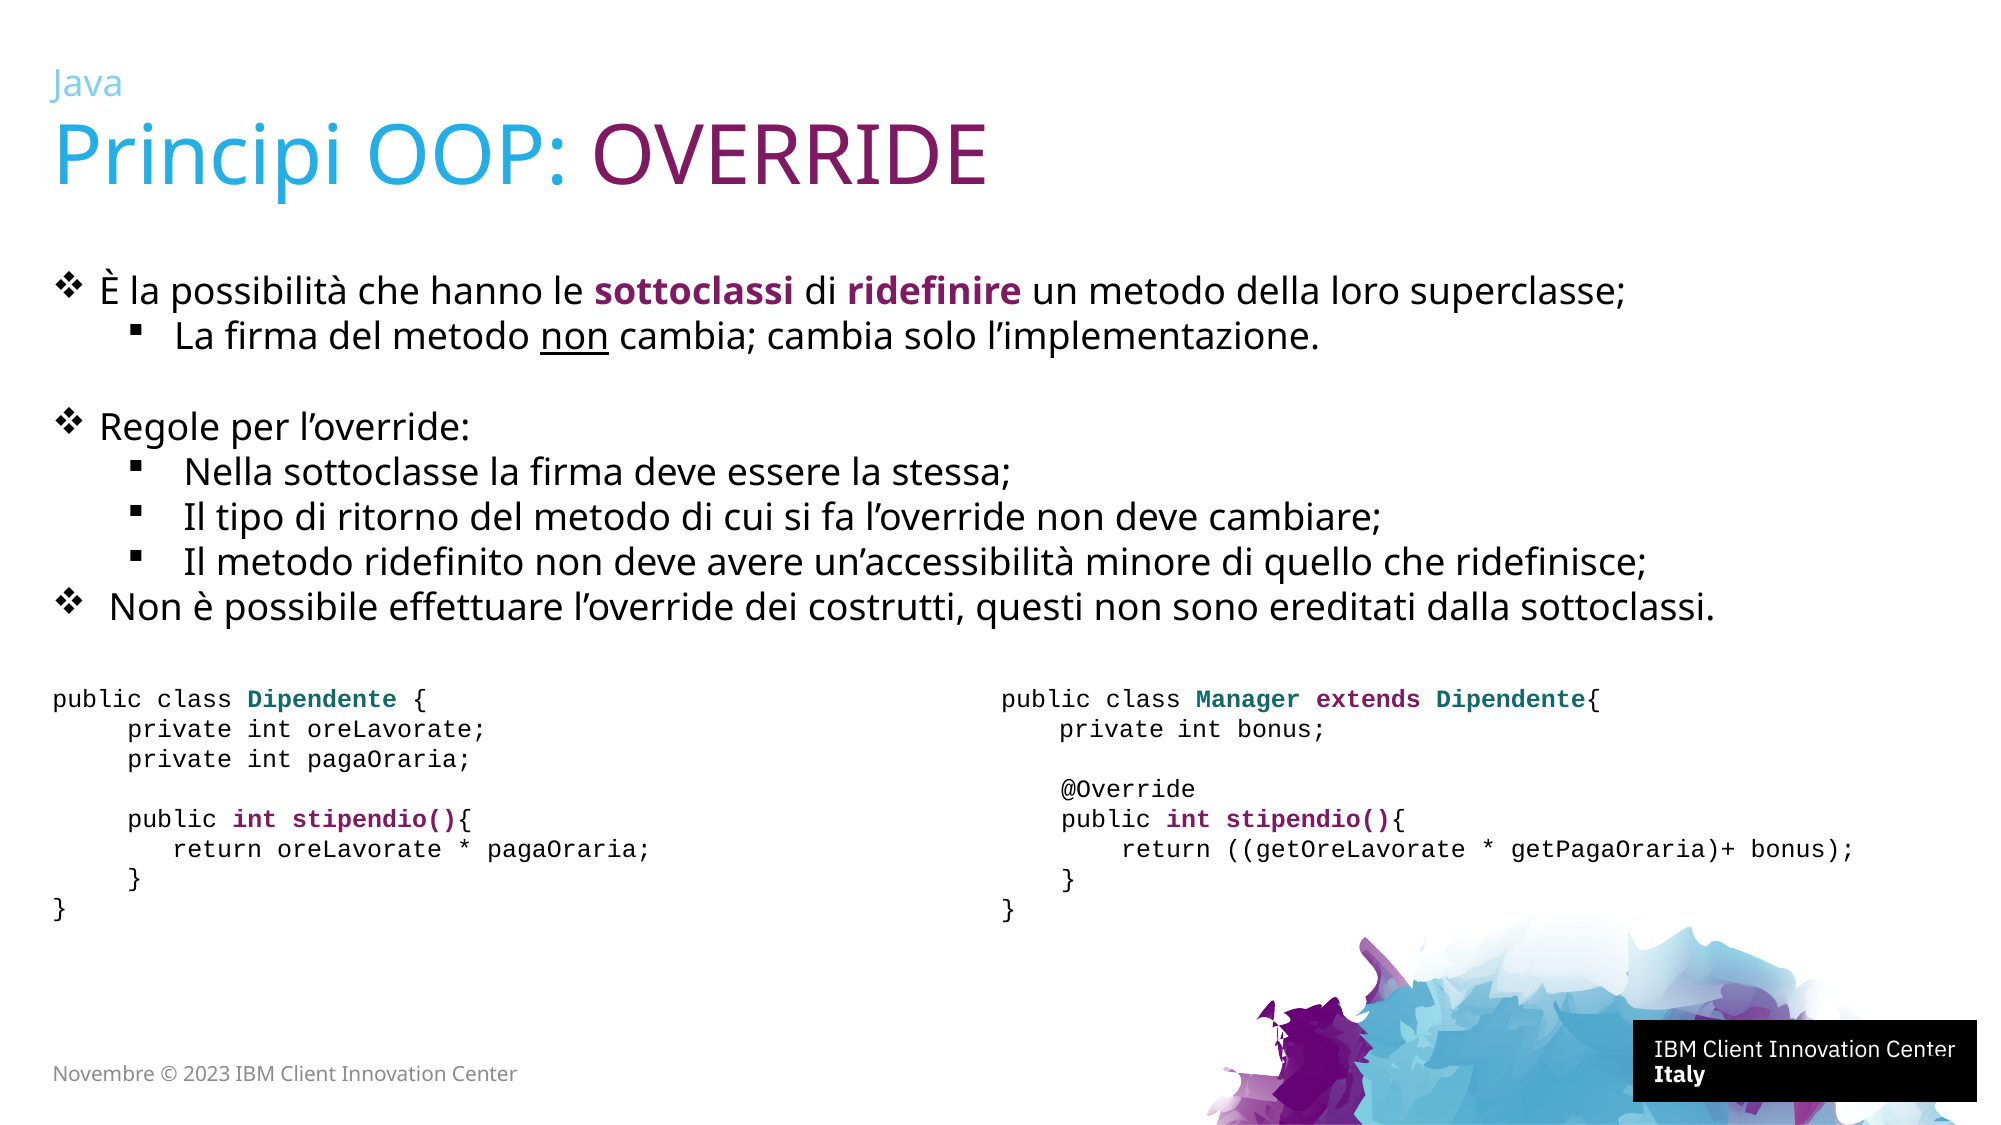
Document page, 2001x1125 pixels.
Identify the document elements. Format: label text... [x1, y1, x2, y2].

picture [1166, 850, 1977, 1125]
text_box public class Manager extends Dipendente{ private int bonus; @Override public int stipendio(){ return ((getOreLavorate * getPagaOraria)+ bonus); } } [986, 675, 1882, 960]
title Principi OOP: OVERRIDE [37, 105, 1949, 211]
text_box È la possibilità che hanno le sottoclassi di ridefinire un metodo della loro superclasse; La firma del metodo non cambia; cambia solo l’implementazione. Regole per l’override: Nella sottoclasse la firma deve essere la stessa; Il tipo di ritorno del metodo di cui si fa l’override non deve cambiare; Il metodo ridefinito non deve avere un’accessibilità minore di quello che ridefinisce; Non è possibile effettuare l’override dei costrutti, questi non sono ereditati dalla sottoclassi. [37, 259, 1949, 675]
text_box 57 [1881, 1039, 1961, 1085]
text_box public class Dipendente { private int oreLavorate; private int pagaOraria; public int stipendio(){ return oreLavorate * pagaOraria; } } [37, 674, 933, 930]
footer Novembre © 2023 IBM Client Innovation Center [37, 1042, 1000, 1103]
list Java [37, 56, 713, 106]
